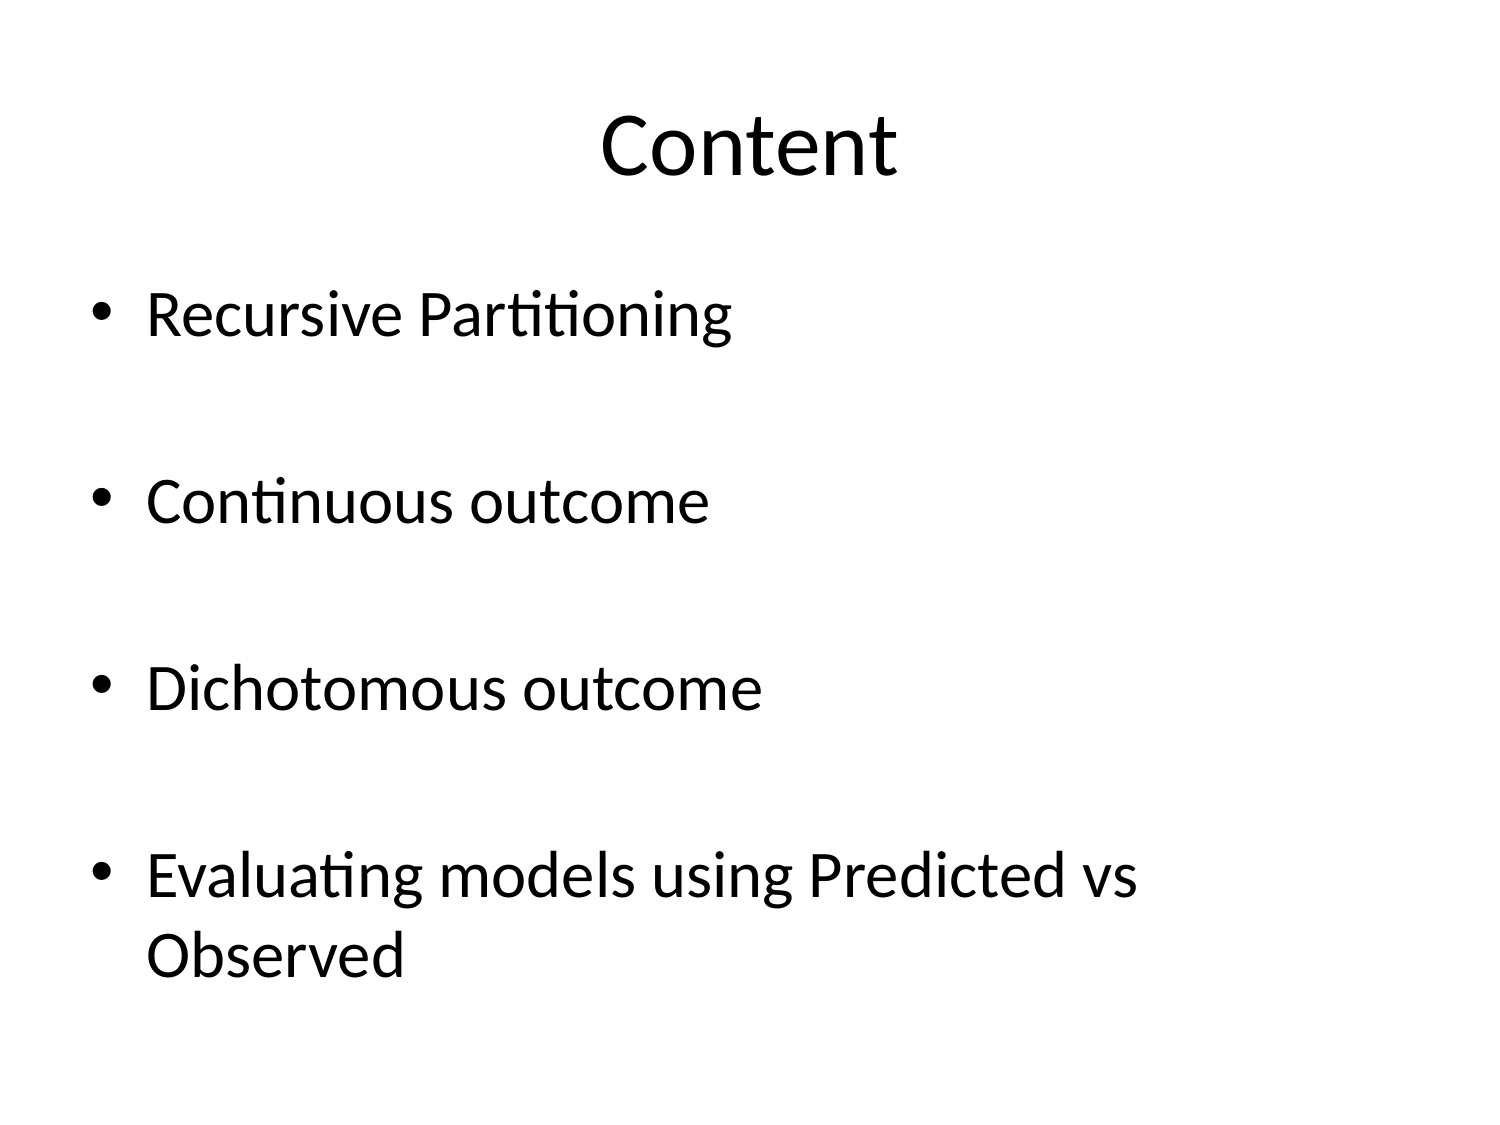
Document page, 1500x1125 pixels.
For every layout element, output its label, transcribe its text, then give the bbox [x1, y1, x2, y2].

title Content [75, 45, 1425, 233]
list Recursive Partitioning Continuous outcome Dichotomous outcome Evaluating models using Predicted vs Observed [75, 262, 1425, 1005]
